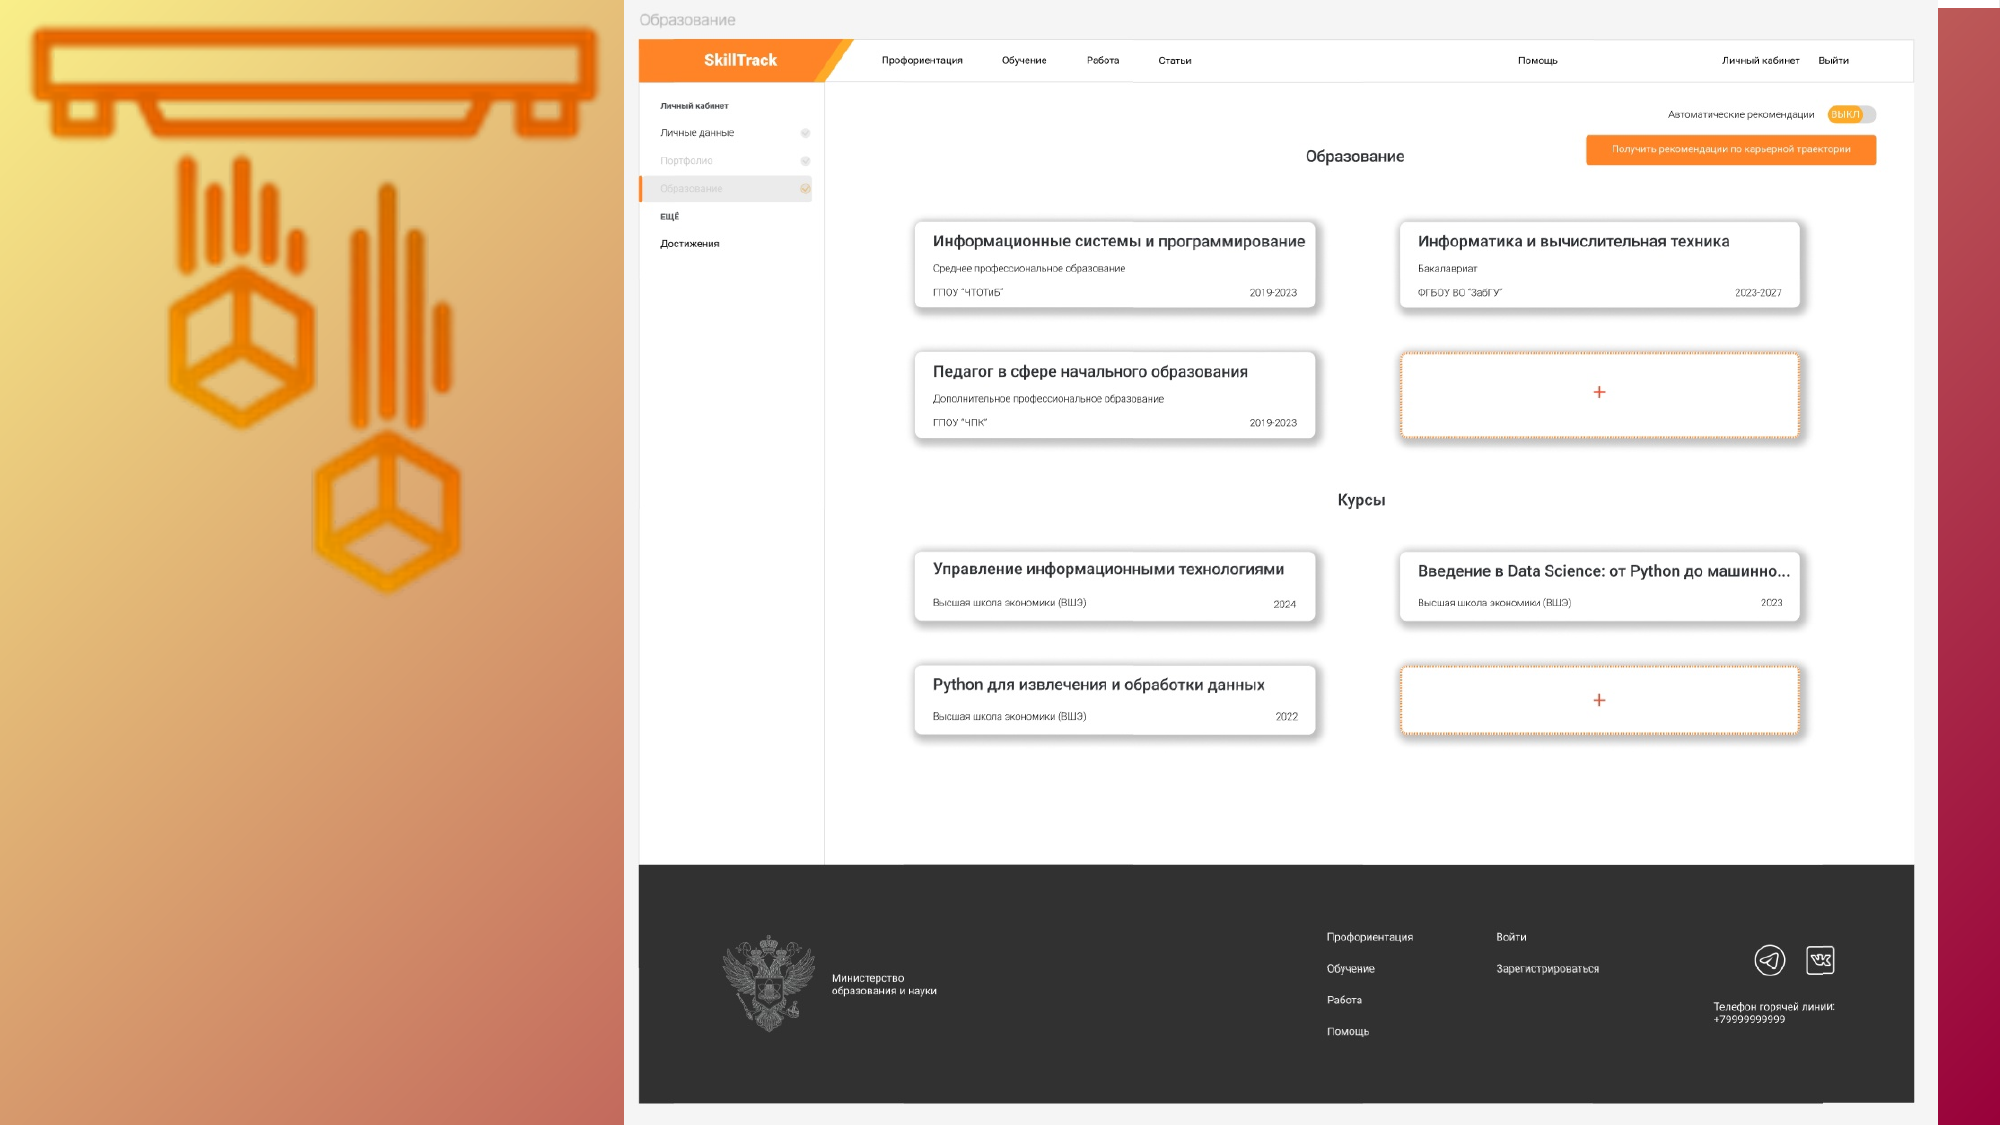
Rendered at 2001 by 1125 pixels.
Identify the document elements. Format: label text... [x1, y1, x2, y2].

text_box Личный кабинет [612, 51, 619, 127]
picture [23, 20, 607, 604]
picture [624, 0, 2000, 1125]
